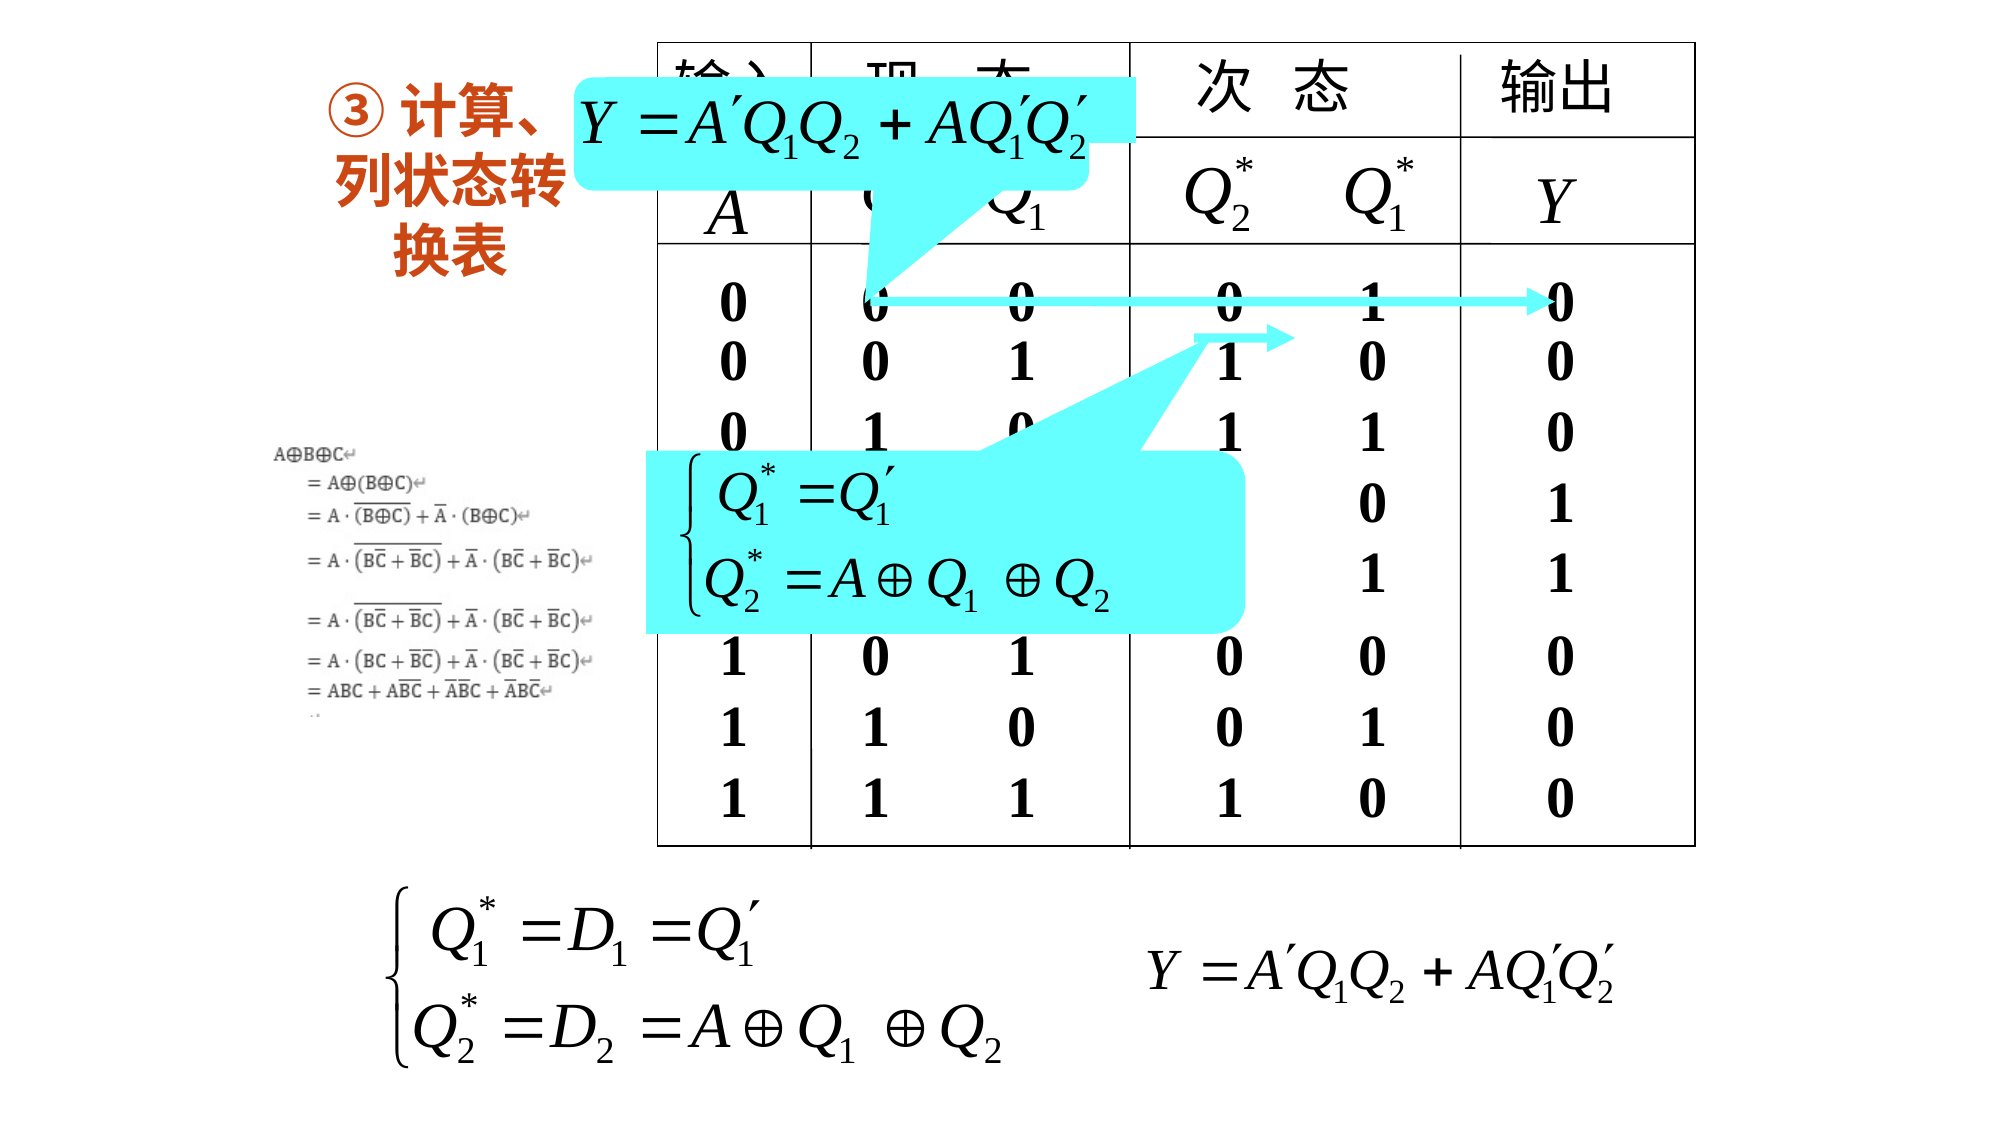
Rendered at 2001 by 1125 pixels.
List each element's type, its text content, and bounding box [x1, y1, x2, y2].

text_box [1200, 695, 1592, 751]
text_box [572, 78, 1556, 302]
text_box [1296, 454, 1592, 542]
text_box ③计算、列状态转换表 [303, 66, 599, 292]
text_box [371, 875, 1026, 1080]
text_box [1200, 314, 1592, 385]
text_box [1200, 751, 1592, 837]
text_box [704, 633, 1052, 837]
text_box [657, 42, 1695, 850]
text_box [1200, 255, 1592, 314]
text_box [1296, 542, 1592, 609]
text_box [1296, 385, 1592, 454]
picture [256, 443, 646, 717]
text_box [1200, 609, 1592, 695]
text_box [1139, 930, 1624, 1014]
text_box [704, 302, 1052, 337]
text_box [610, 337, 1296, 633]
